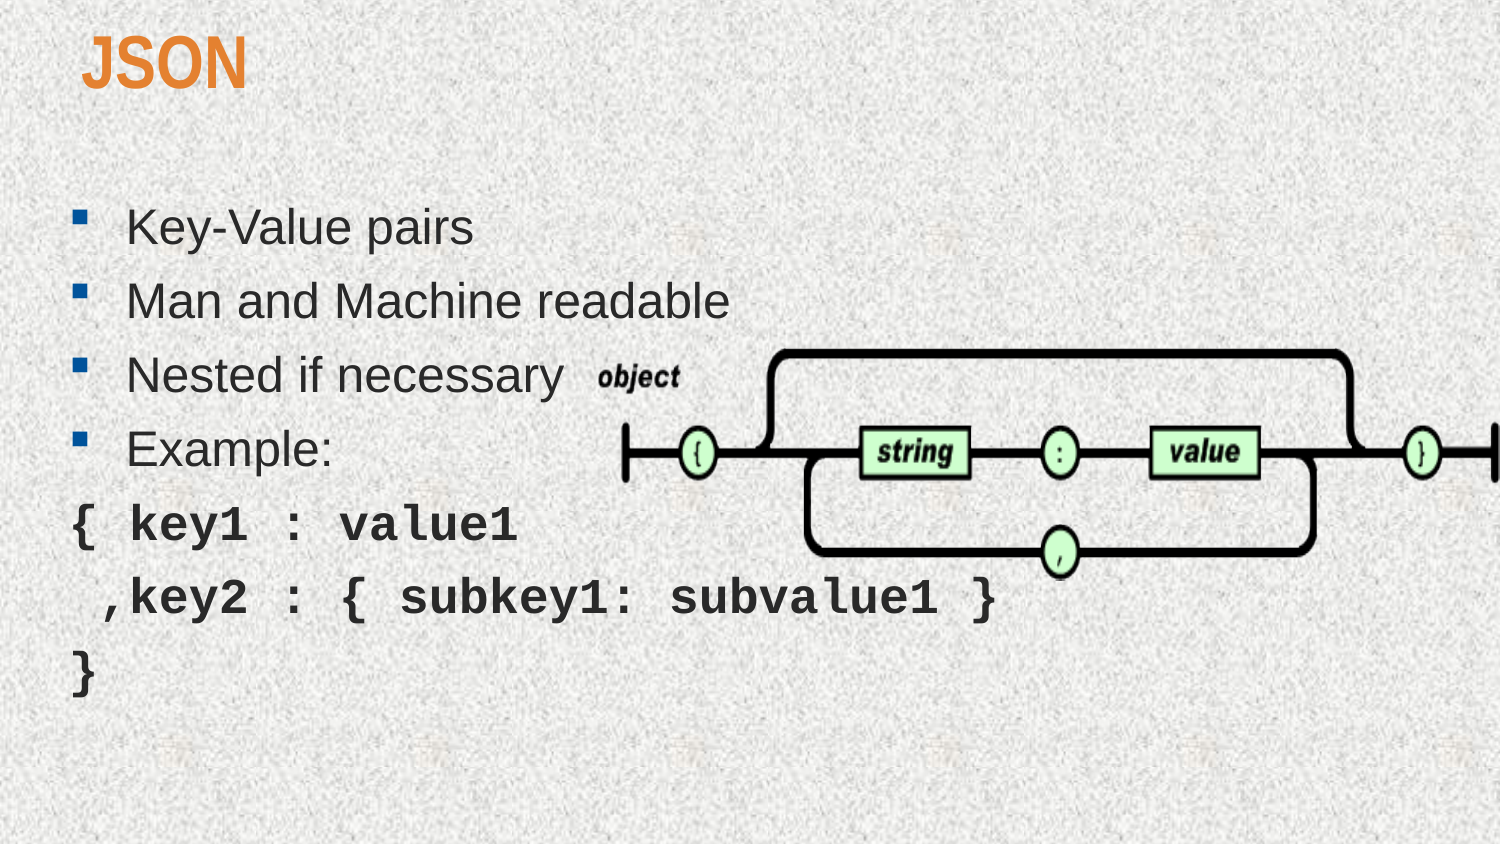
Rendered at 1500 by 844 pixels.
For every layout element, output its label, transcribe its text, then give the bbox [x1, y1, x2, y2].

picture [0, 0, 1500, 844]
title JSON [66, 21, 1413, 111]
text_box Key-Value pairs Man and Machine readable Nested if necessary Example: { key1 : value1 ,key2 : { subkey1: subvalue1 } } [53, 198, 1451, 705]
